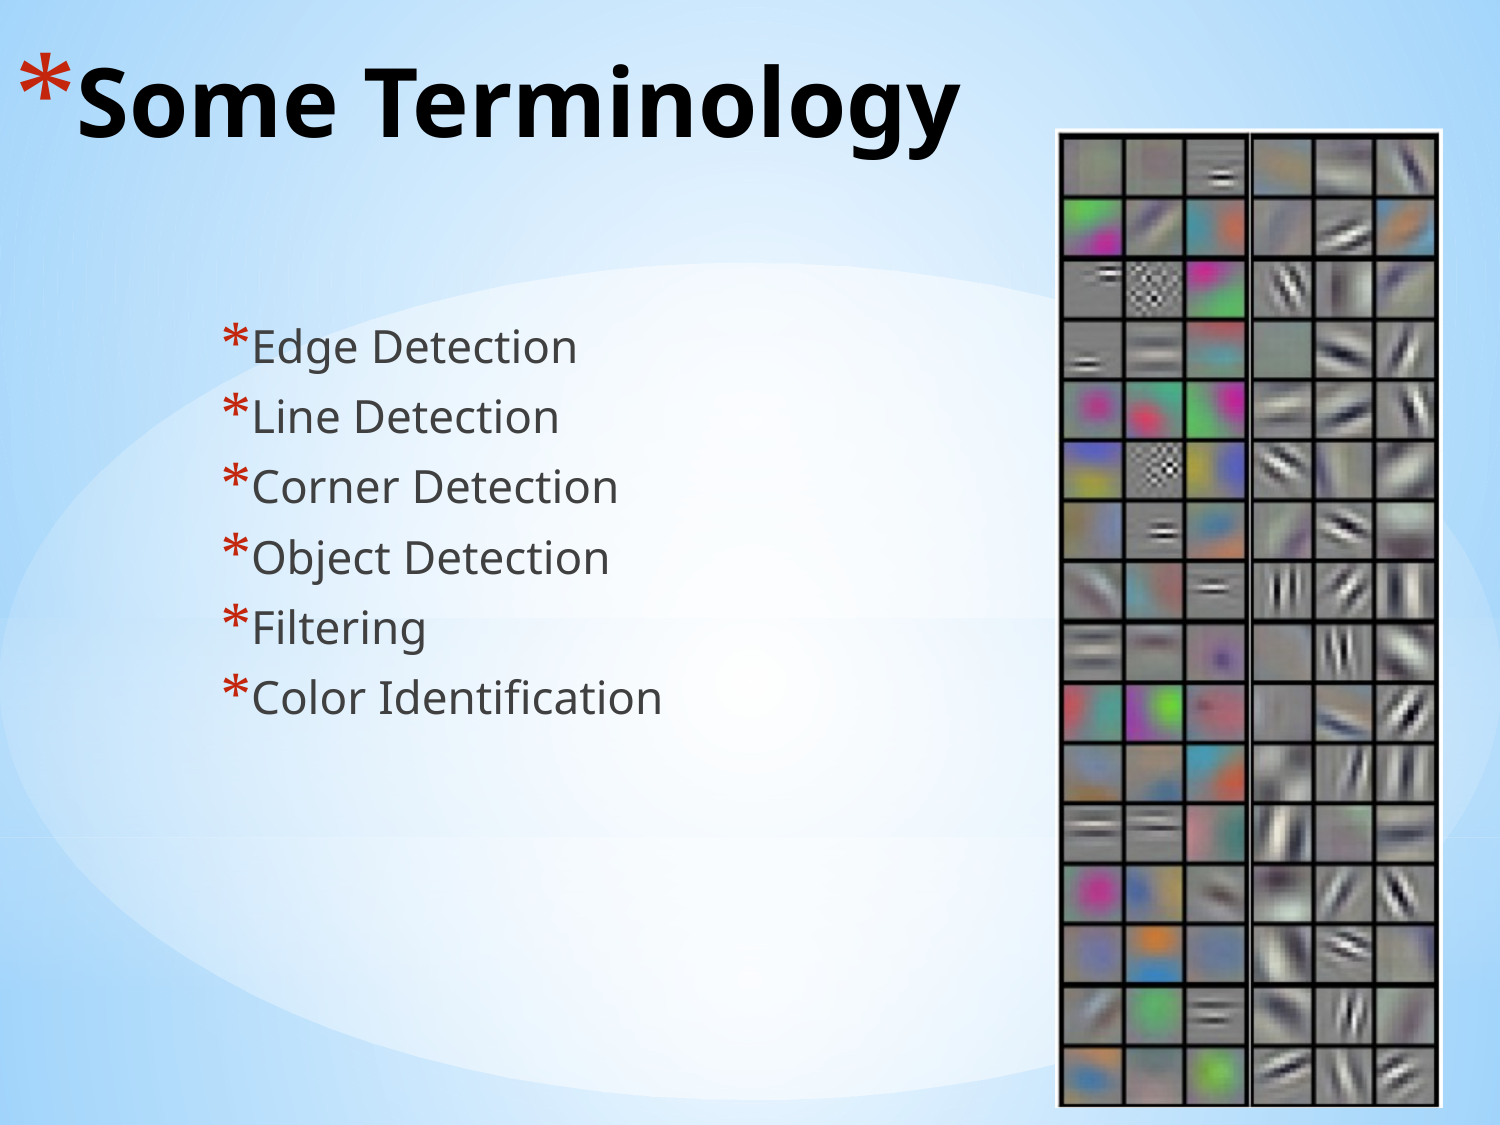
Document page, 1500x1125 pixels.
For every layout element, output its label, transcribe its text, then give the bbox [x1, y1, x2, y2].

title Some Terminology [0, 34, 1069, 222]
text_box Edge Detection Line Detection Corner Detection Object Detection Filtering Color Identification [198, 310, 1055, 880]
picture [758, 130, 1500, 1107]
